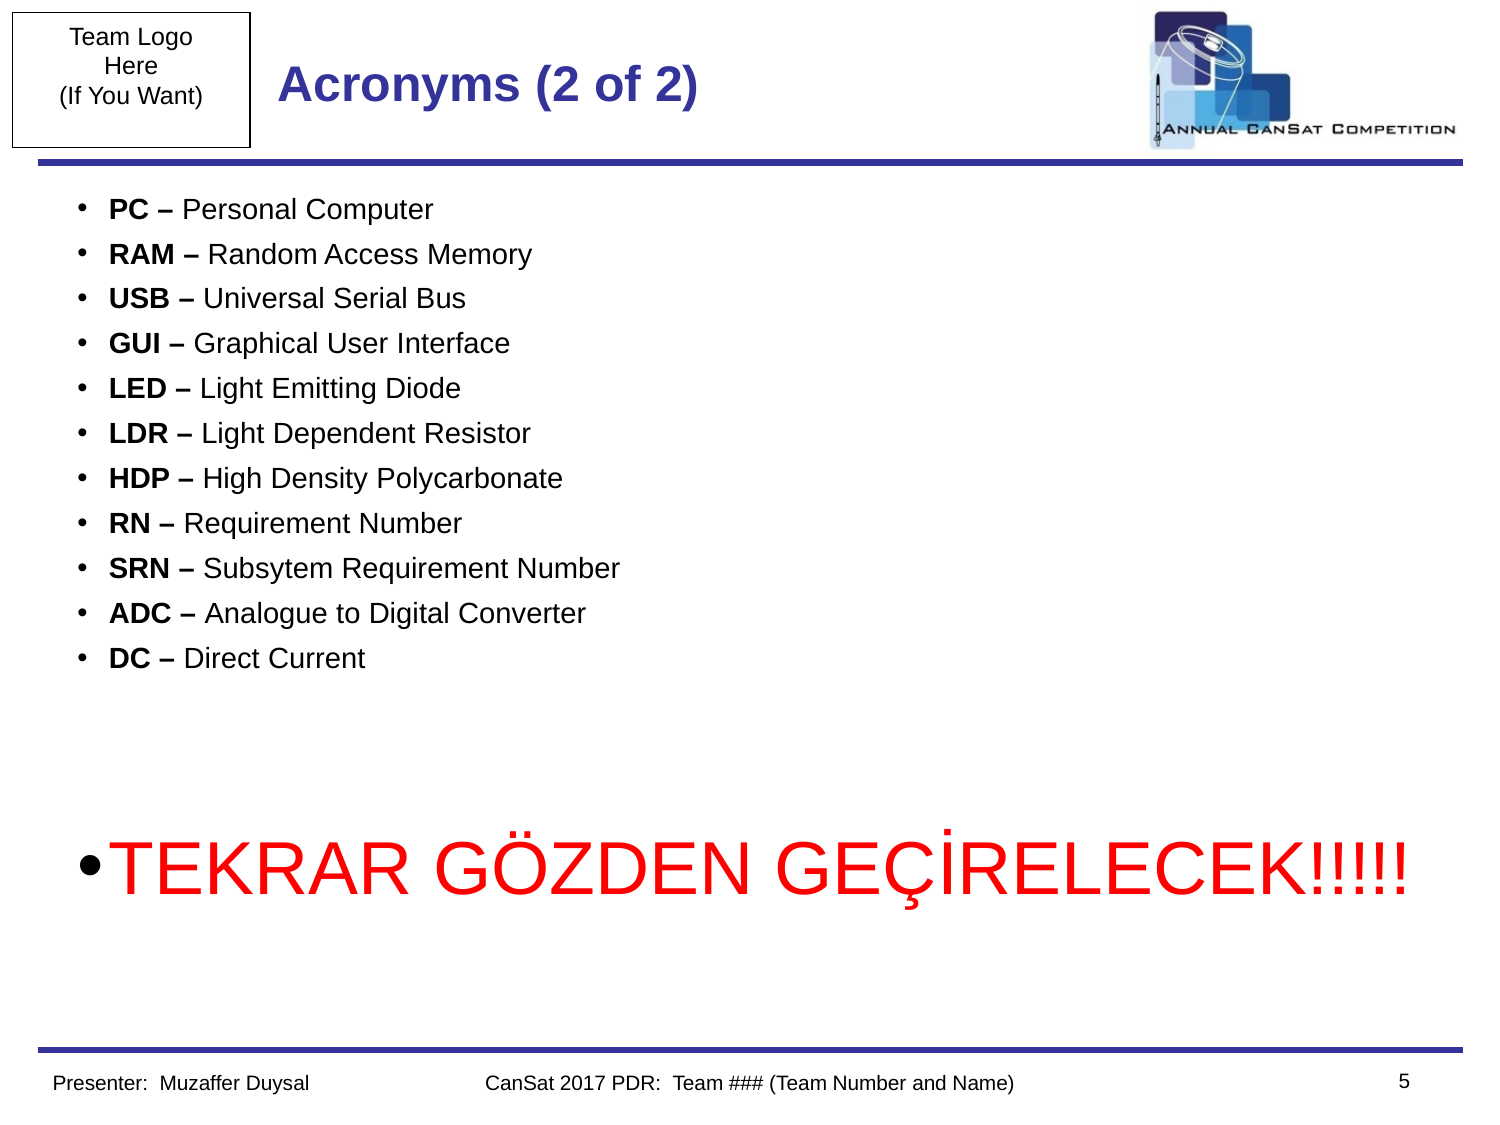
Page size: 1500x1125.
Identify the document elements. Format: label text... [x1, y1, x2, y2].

footer CanSat 2017 PDR: Team ### (Team Number and Name) [450, 1062, 1050, 1103]
title Acronyms (2 of 2) [262, 12, 1238, 150]
picture [1142, 1, 1463, 157]
list PC – Personal Computer RAM – Random Access Memory USB – Universal Serial Bus GUI – Graphical User Interface LED – Light Emitting Diode LDR – Light Dependent Resistor HDP – High Density Polycarbonate RN – Requirement Number SRN – Subsytem Requirement Number ADC – Analogue to Digital Converter DC – Direct Current TEKRAR GÖZDEN GEÇİRELECEK!!!!! [37, 174, 1463, 1025]
text_box Presenter: Muzaffer Duysal [37, 1062, 413, 1103]
slide_number 5 [1312, 1059, 1425, 1100]
